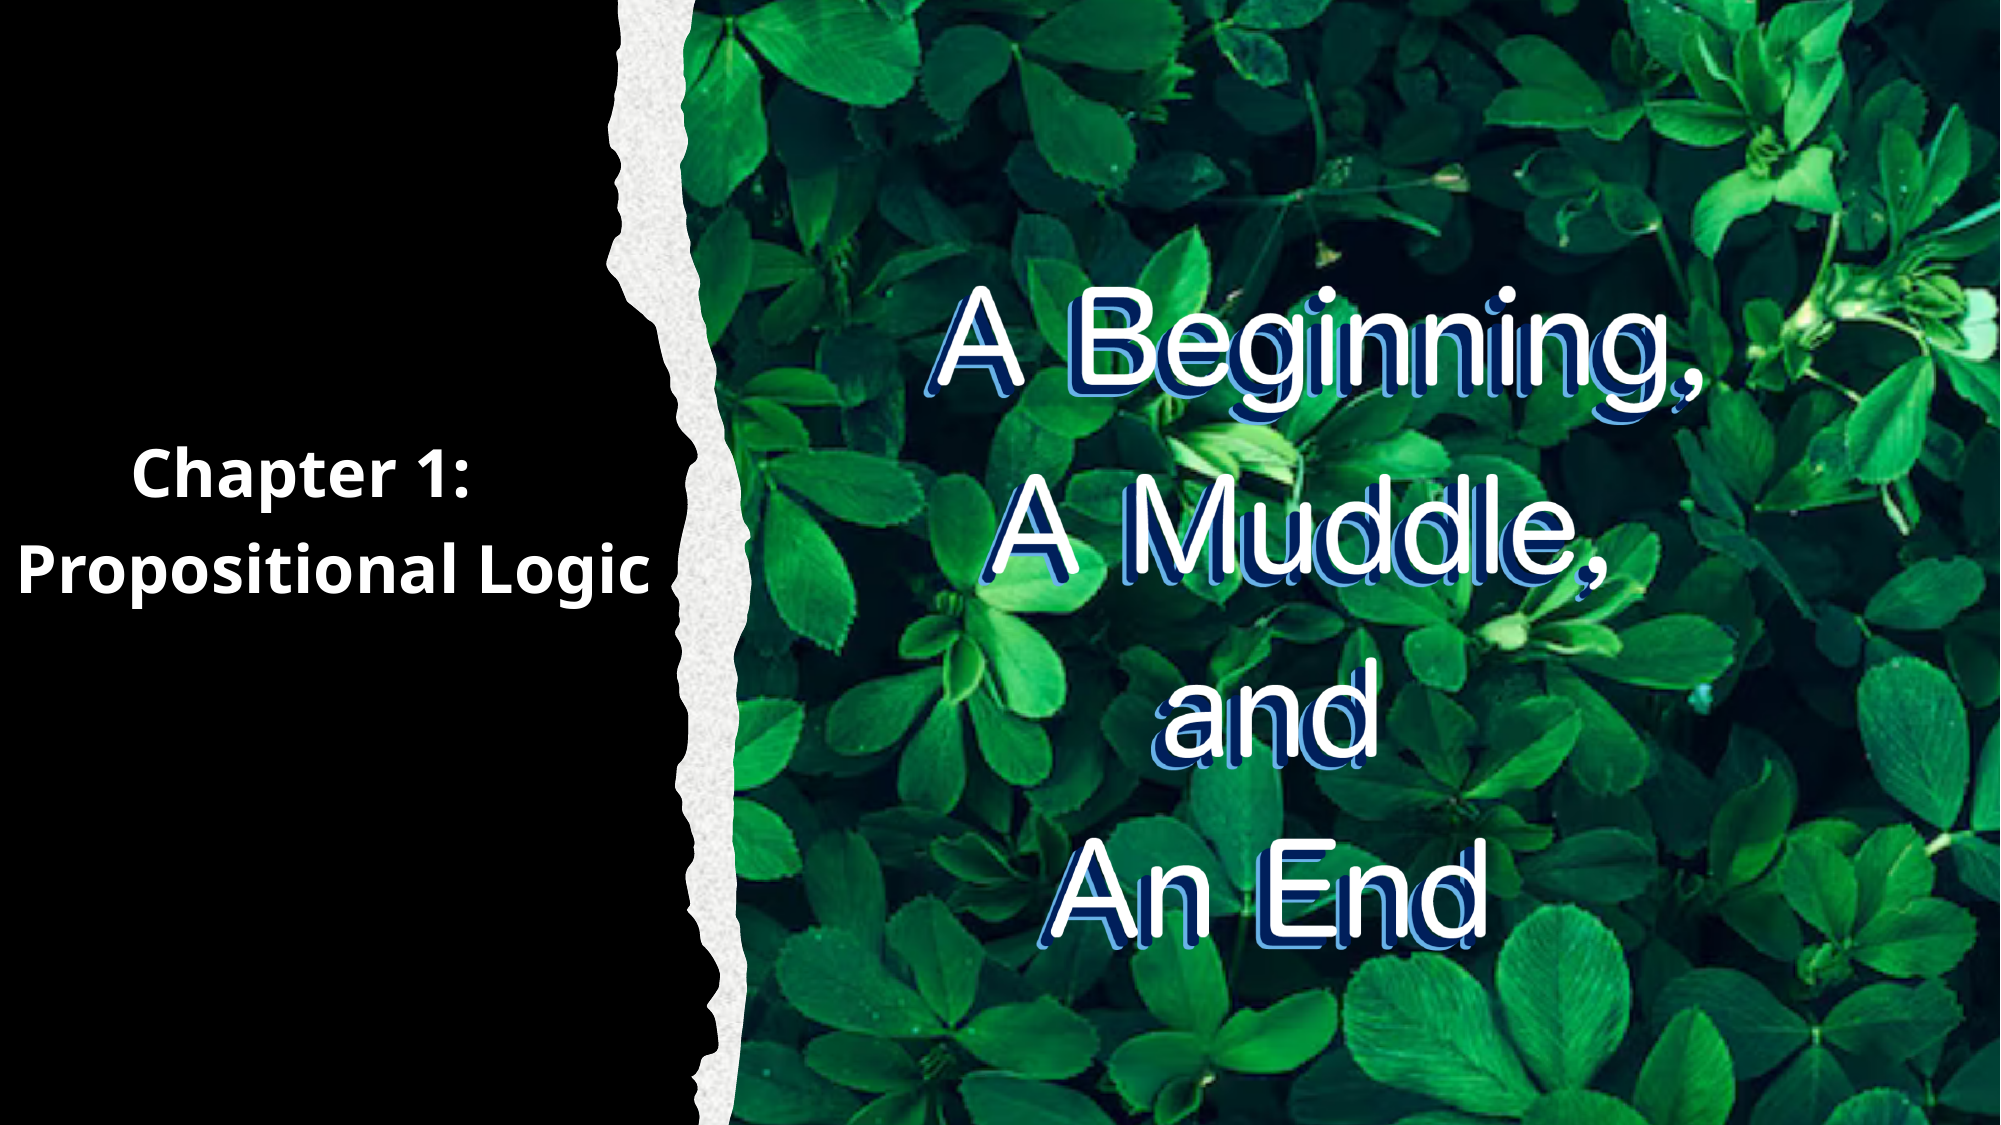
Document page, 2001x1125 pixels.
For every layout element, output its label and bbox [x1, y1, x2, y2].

text_box [0, 0, 752, 1125]
picture [752, 0, 2000, 1125]
